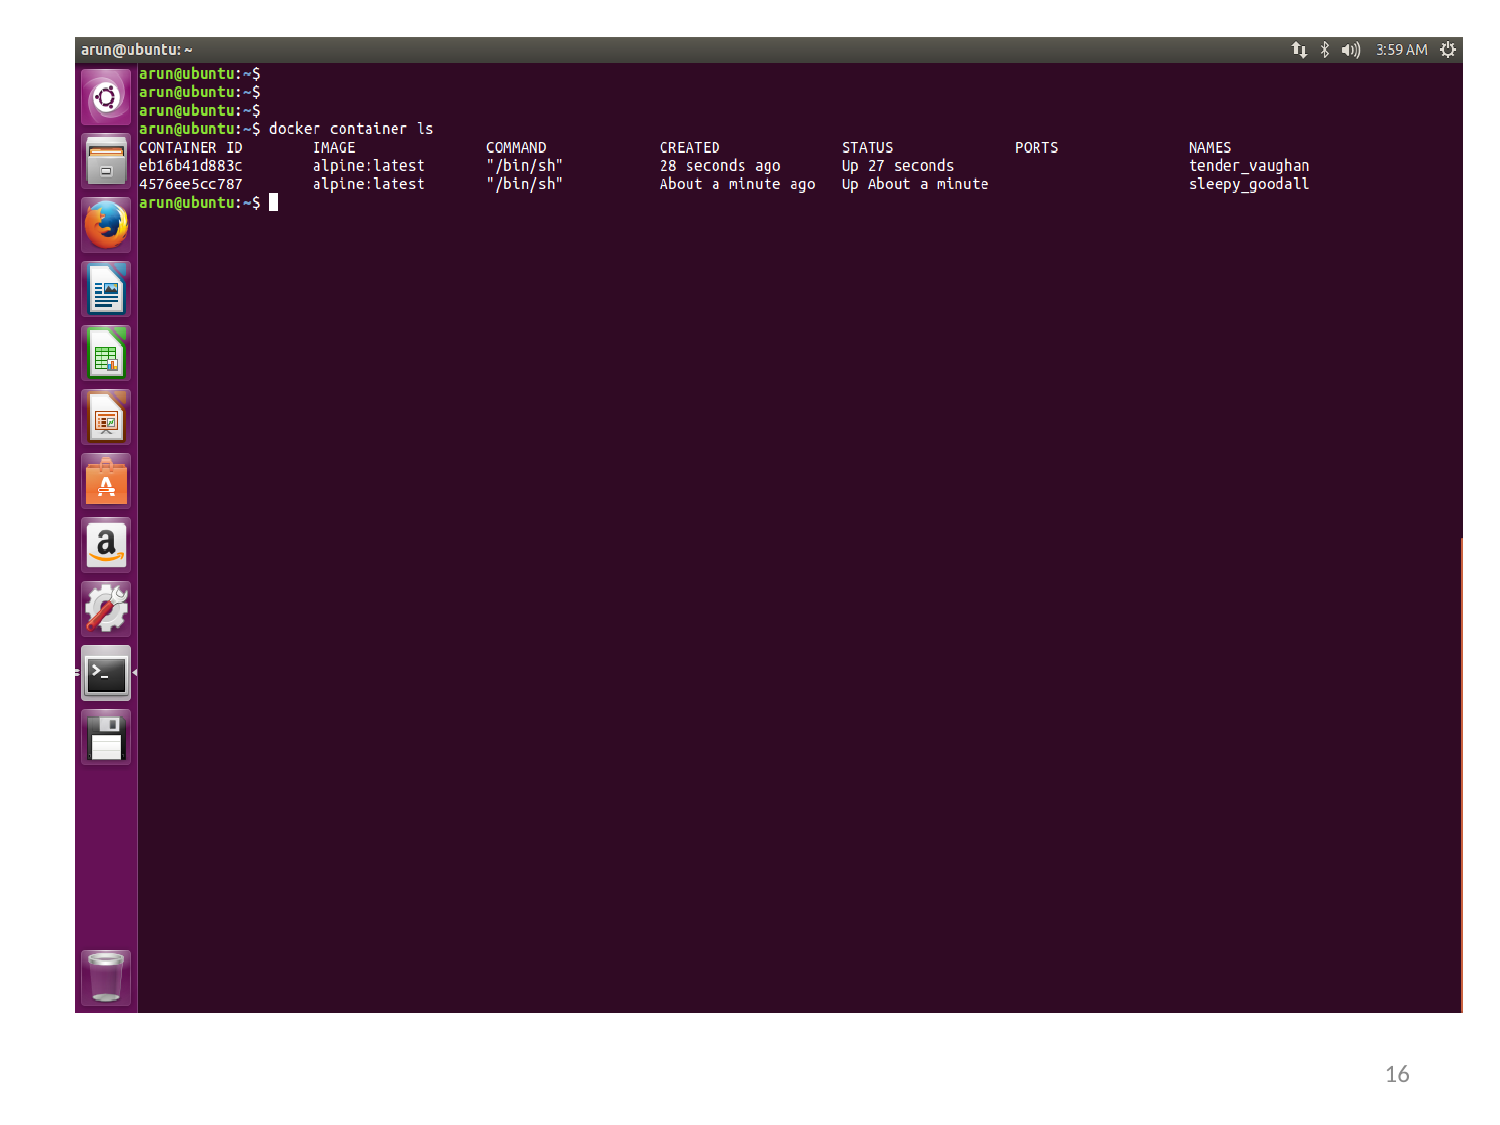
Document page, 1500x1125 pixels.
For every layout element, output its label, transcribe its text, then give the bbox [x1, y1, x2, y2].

slide_number 16 [1074, 1042, 1425, 1103]
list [74, 37, 1463, 1013]
